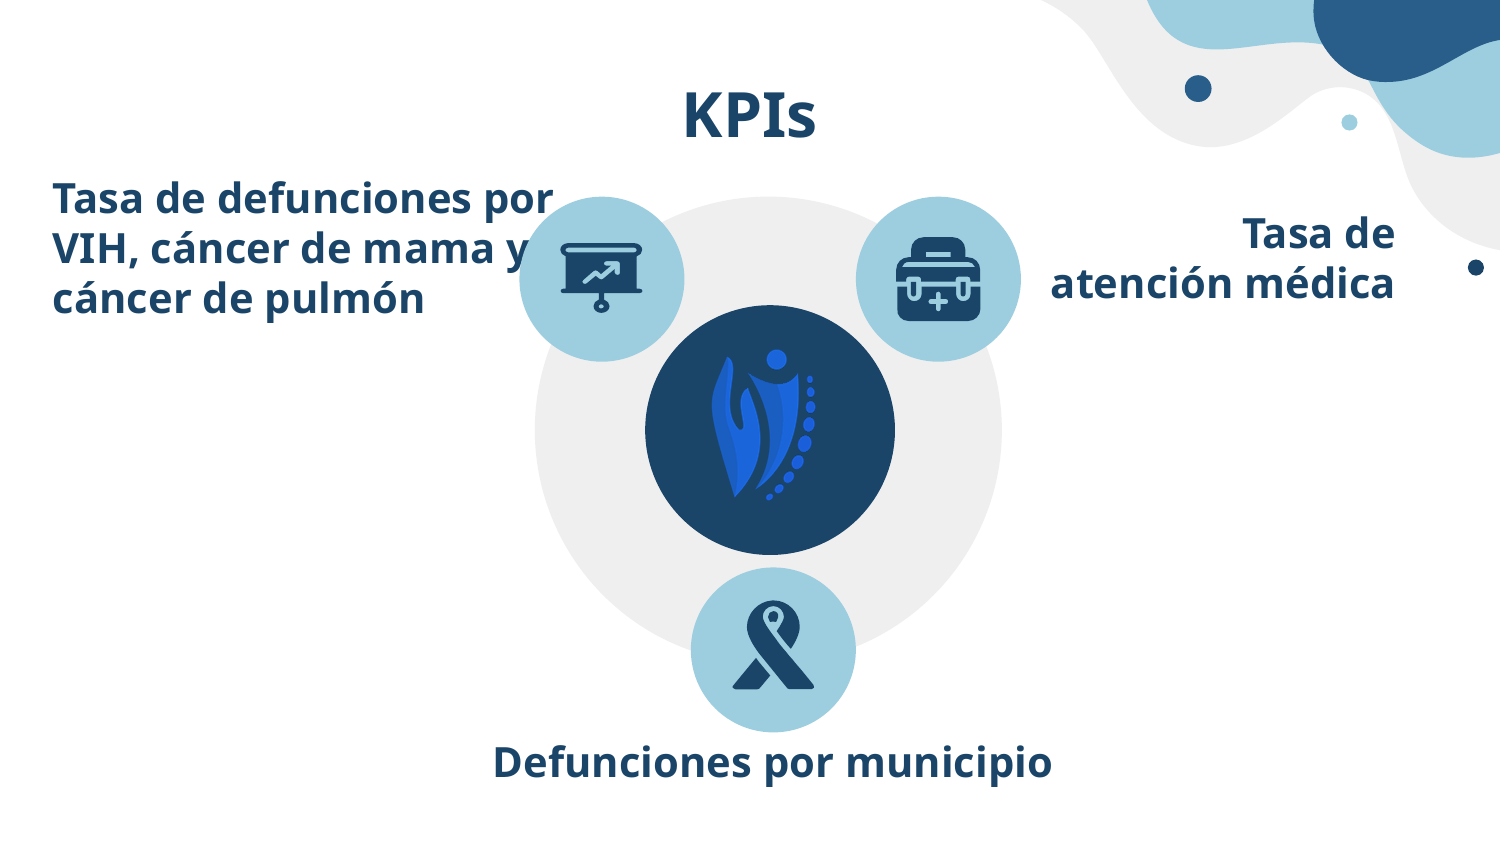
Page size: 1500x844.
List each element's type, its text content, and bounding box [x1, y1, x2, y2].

text_box [534, 196, 1002, 651]
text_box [895, 236, 981, 322]
text_box [855, 196, 1021, 362]
title KPIs [88, 59, 1412, 154]
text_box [732, 600, 815, 690]
picture [699, 332, 832, 514]
text_box [645, 305, 895, 556]
text_box Tasa de defunciones por VIH, cáncer de mama y cáncer de pulmón [37, 217, 546, 276]
text_box [690, 567, 856, 733]
text_box Tasa de atención médica [1004, 228, 1412, 287]
text_box Defunciones por municipio [323, 731, 1223, 790]
text_box [519, 196, 685, 362]
text_box [560, 243, 643, 313]
